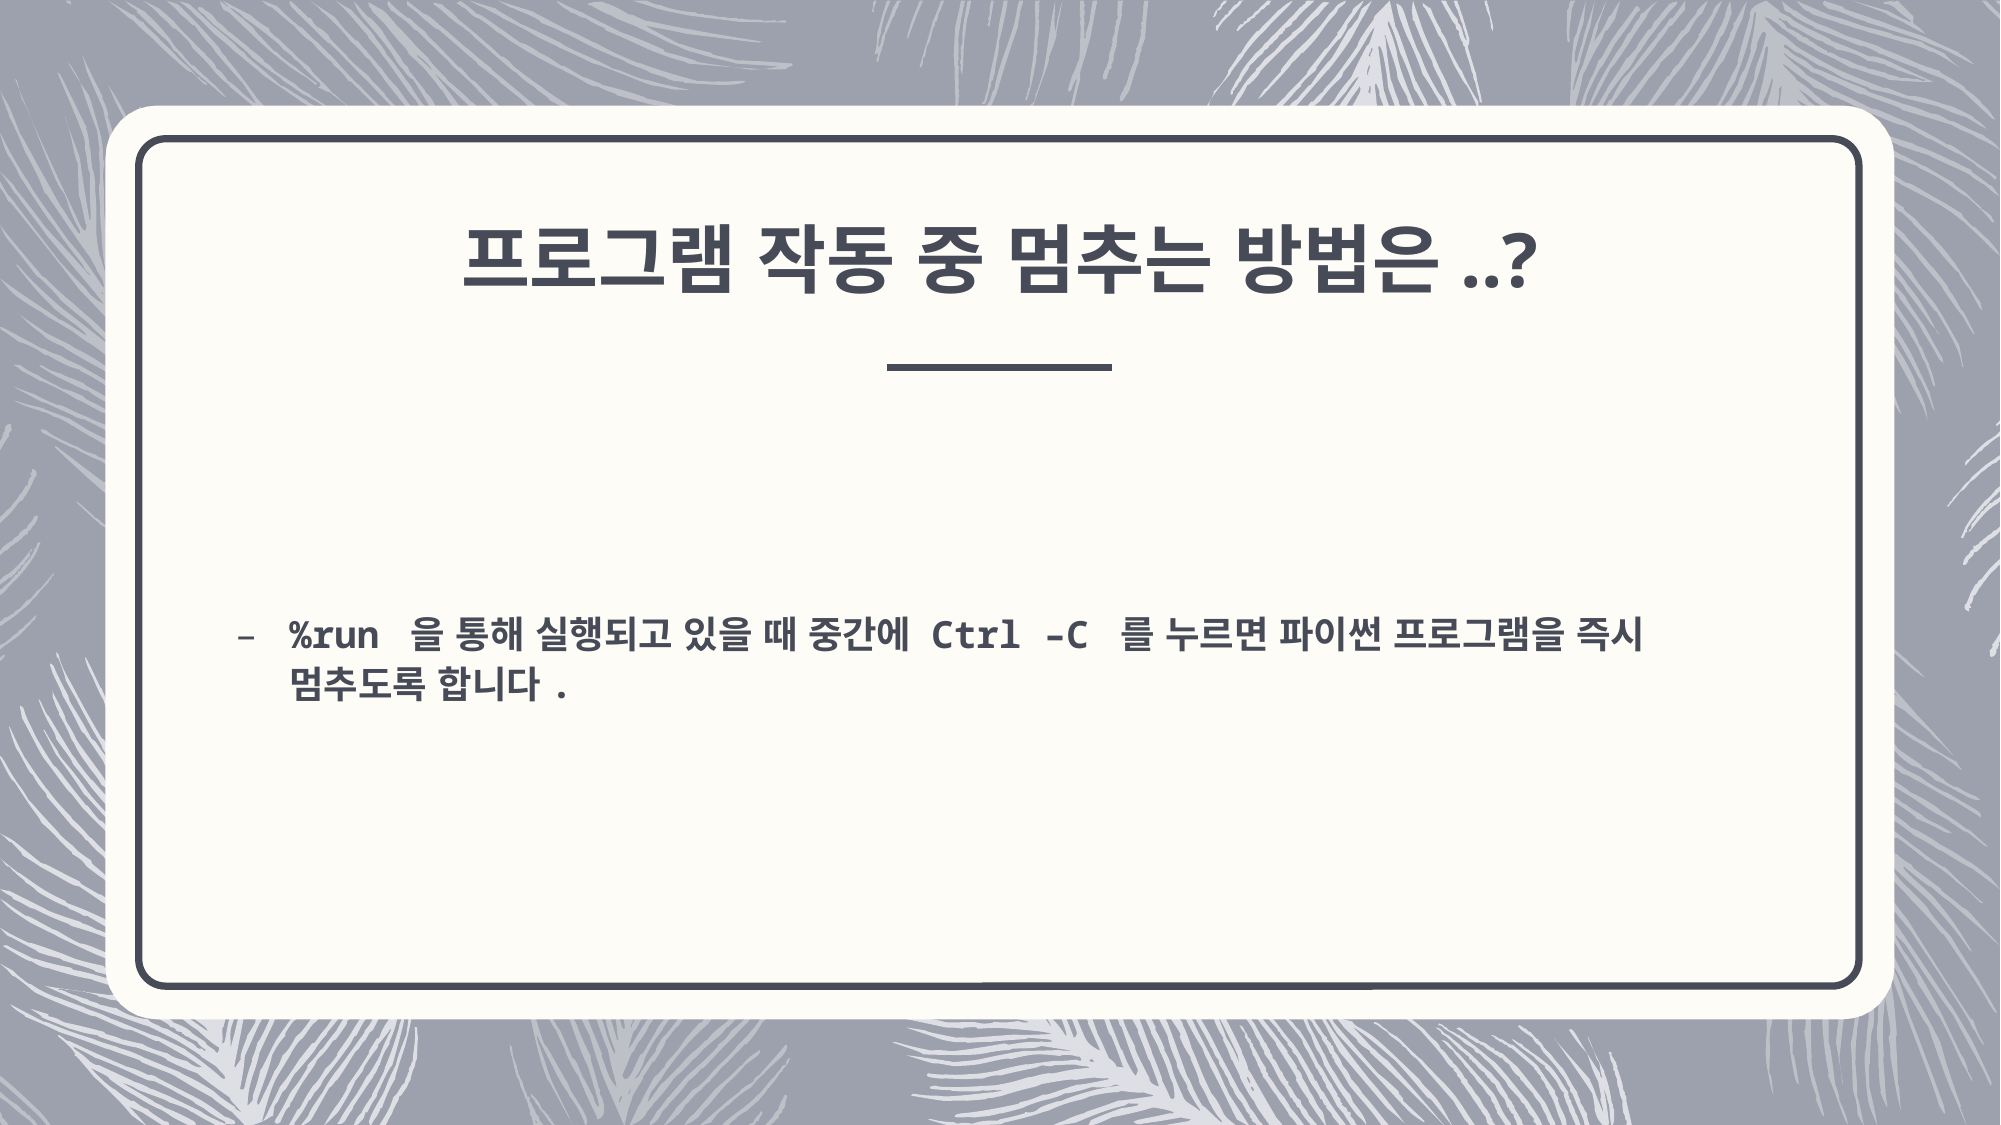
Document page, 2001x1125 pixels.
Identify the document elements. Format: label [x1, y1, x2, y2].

text_box [0, 0, 2000, 1125]
